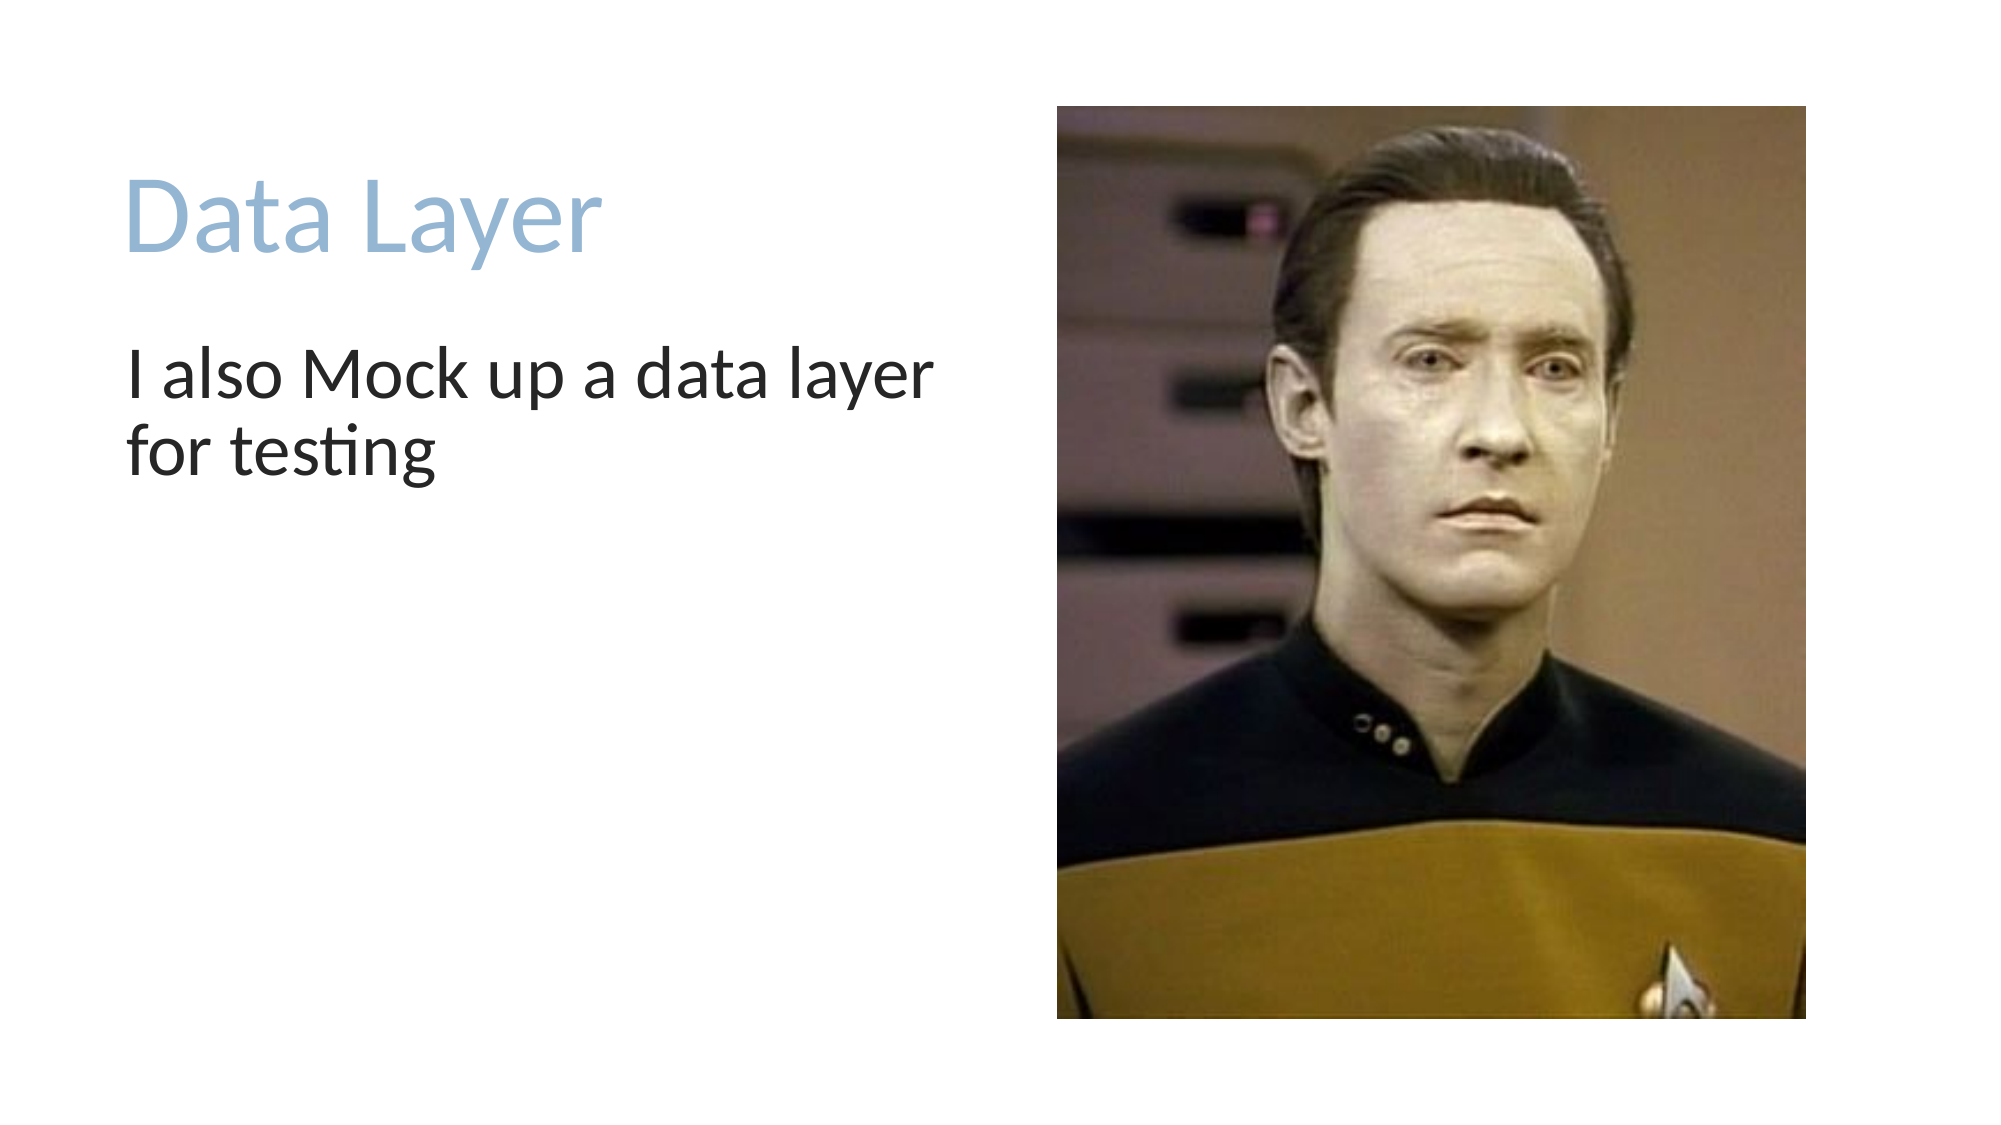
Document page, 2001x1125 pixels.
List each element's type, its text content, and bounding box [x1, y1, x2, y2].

list I also Mock up a data layer for testing [111, 329, 1000, 948]
title Data Layer [107, 81, 1875, 354]
picture [1056, 106, 1807, 1019]
